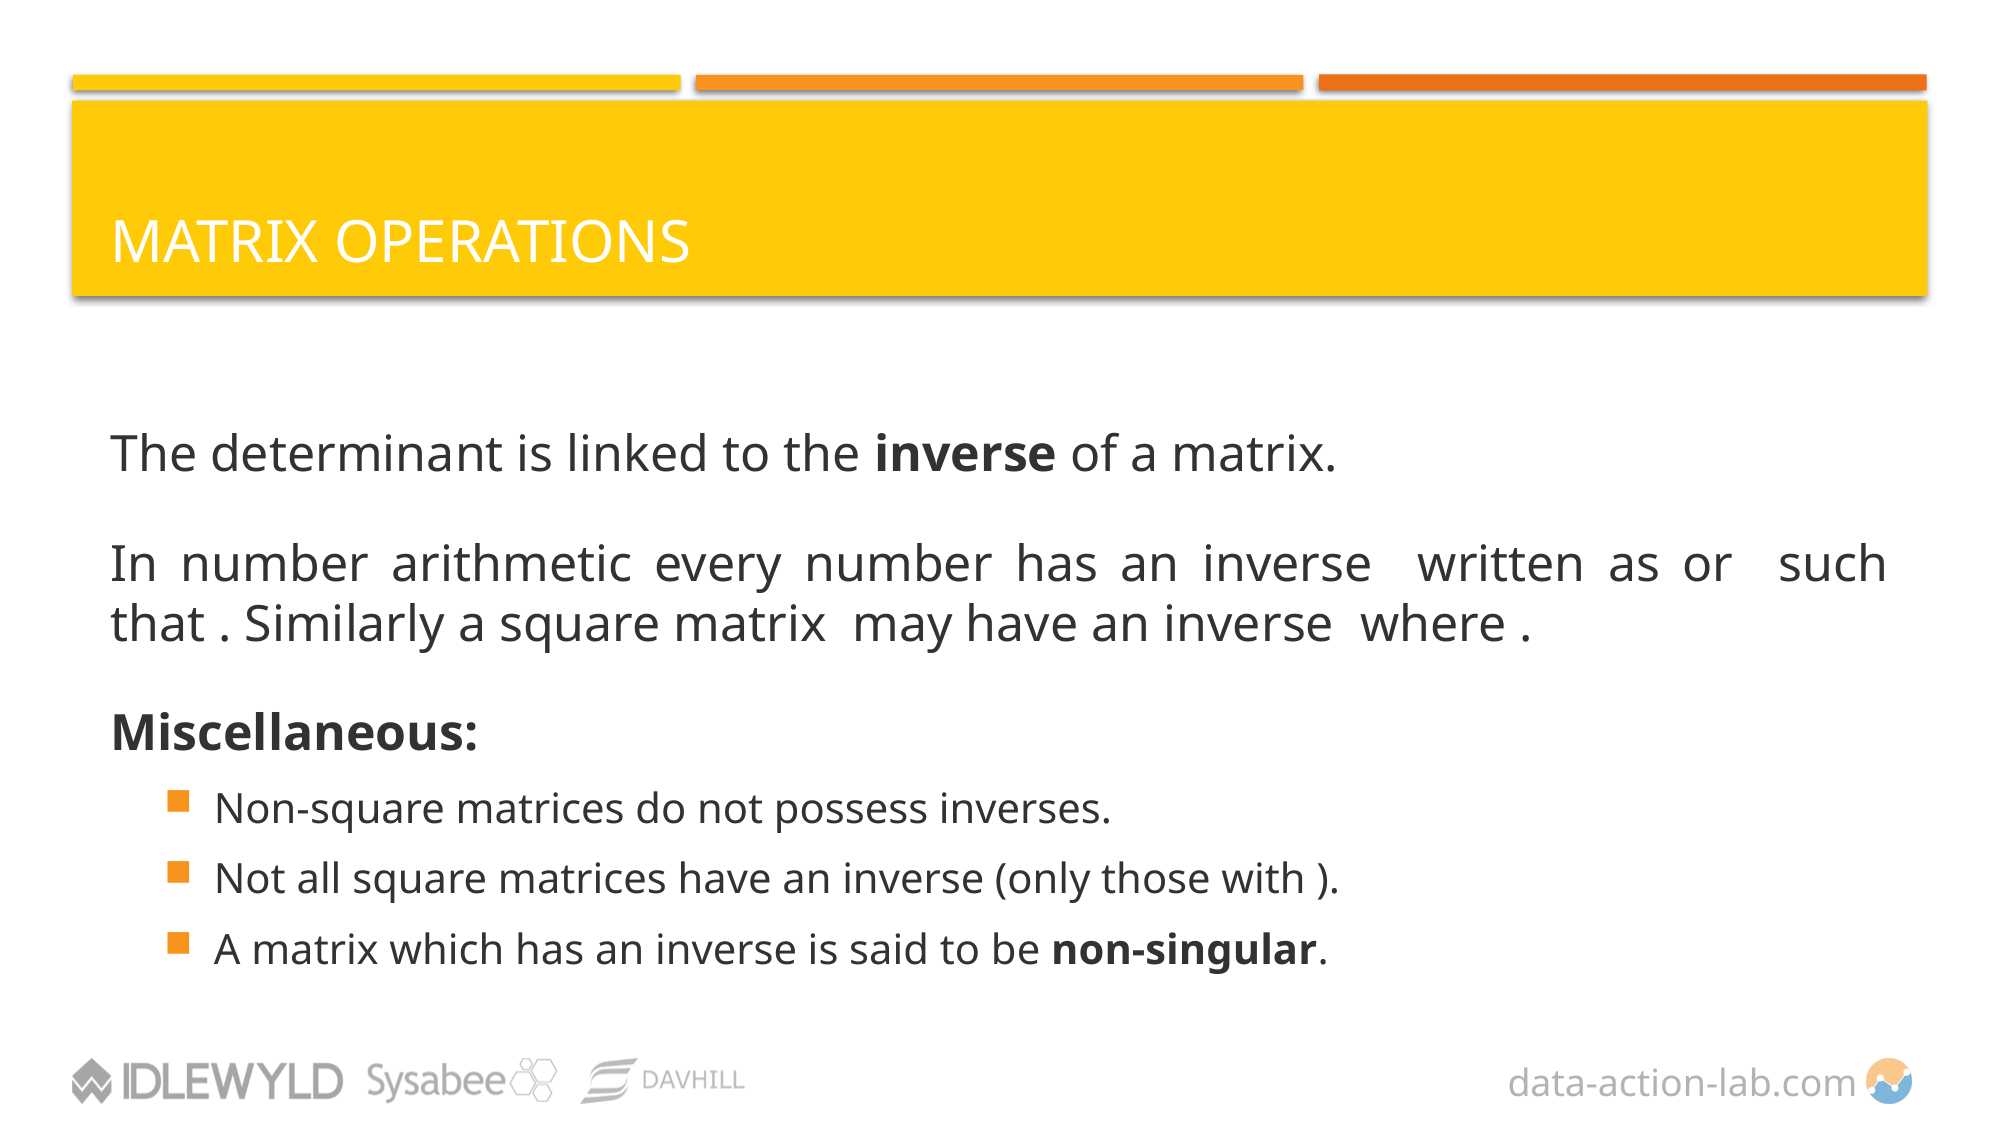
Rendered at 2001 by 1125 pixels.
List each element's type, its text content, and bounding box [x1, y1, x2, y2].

title Matrix Operations [95, 115, 1905, 282]
picture [72, 1058, 745, 1104]
